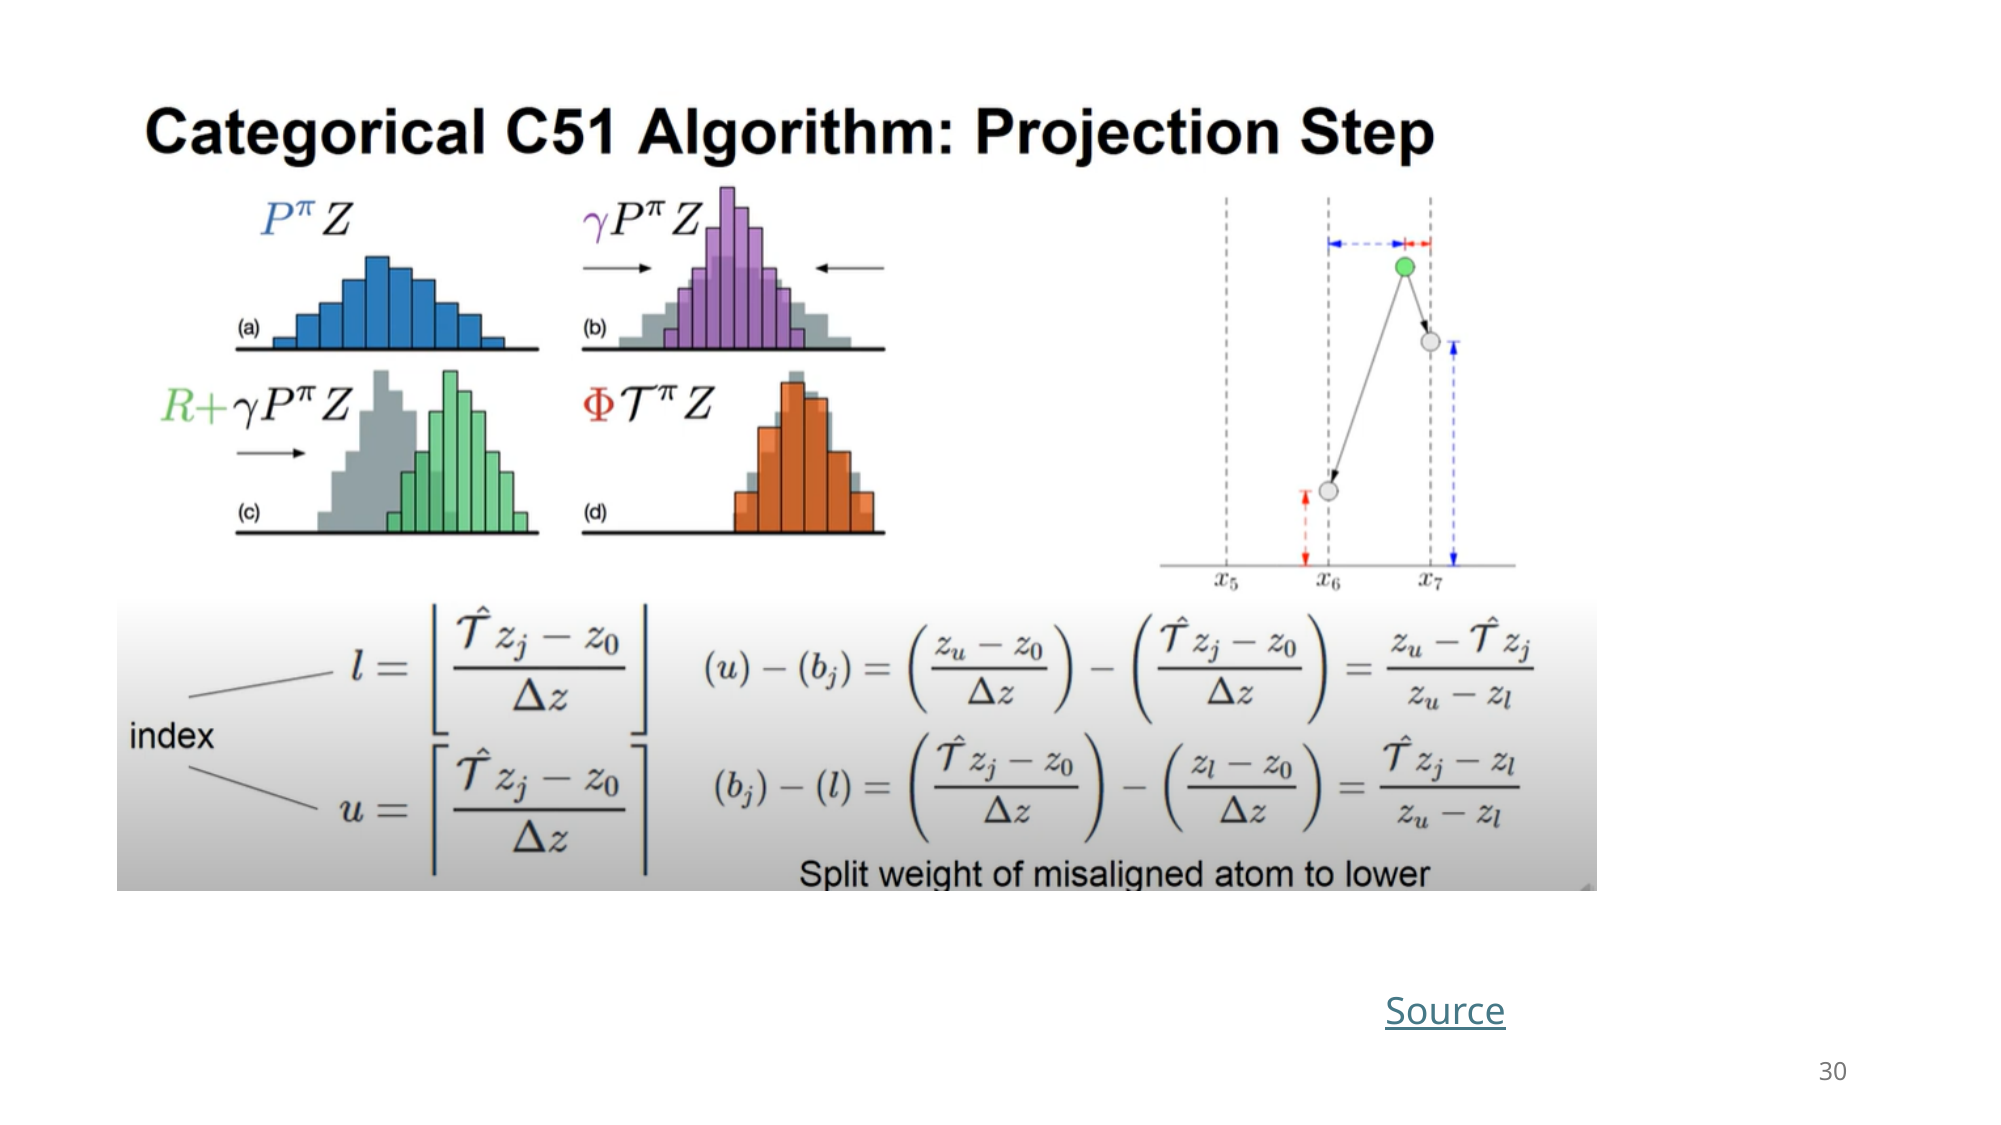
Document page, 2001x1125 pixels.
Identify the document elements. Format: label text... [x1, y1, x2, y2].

text_box Source [1370, 979, 1612, 1045]
slide_number 30 [1412, 1042, 1863, 1103]
picture [116, 76, 1598, 891]
